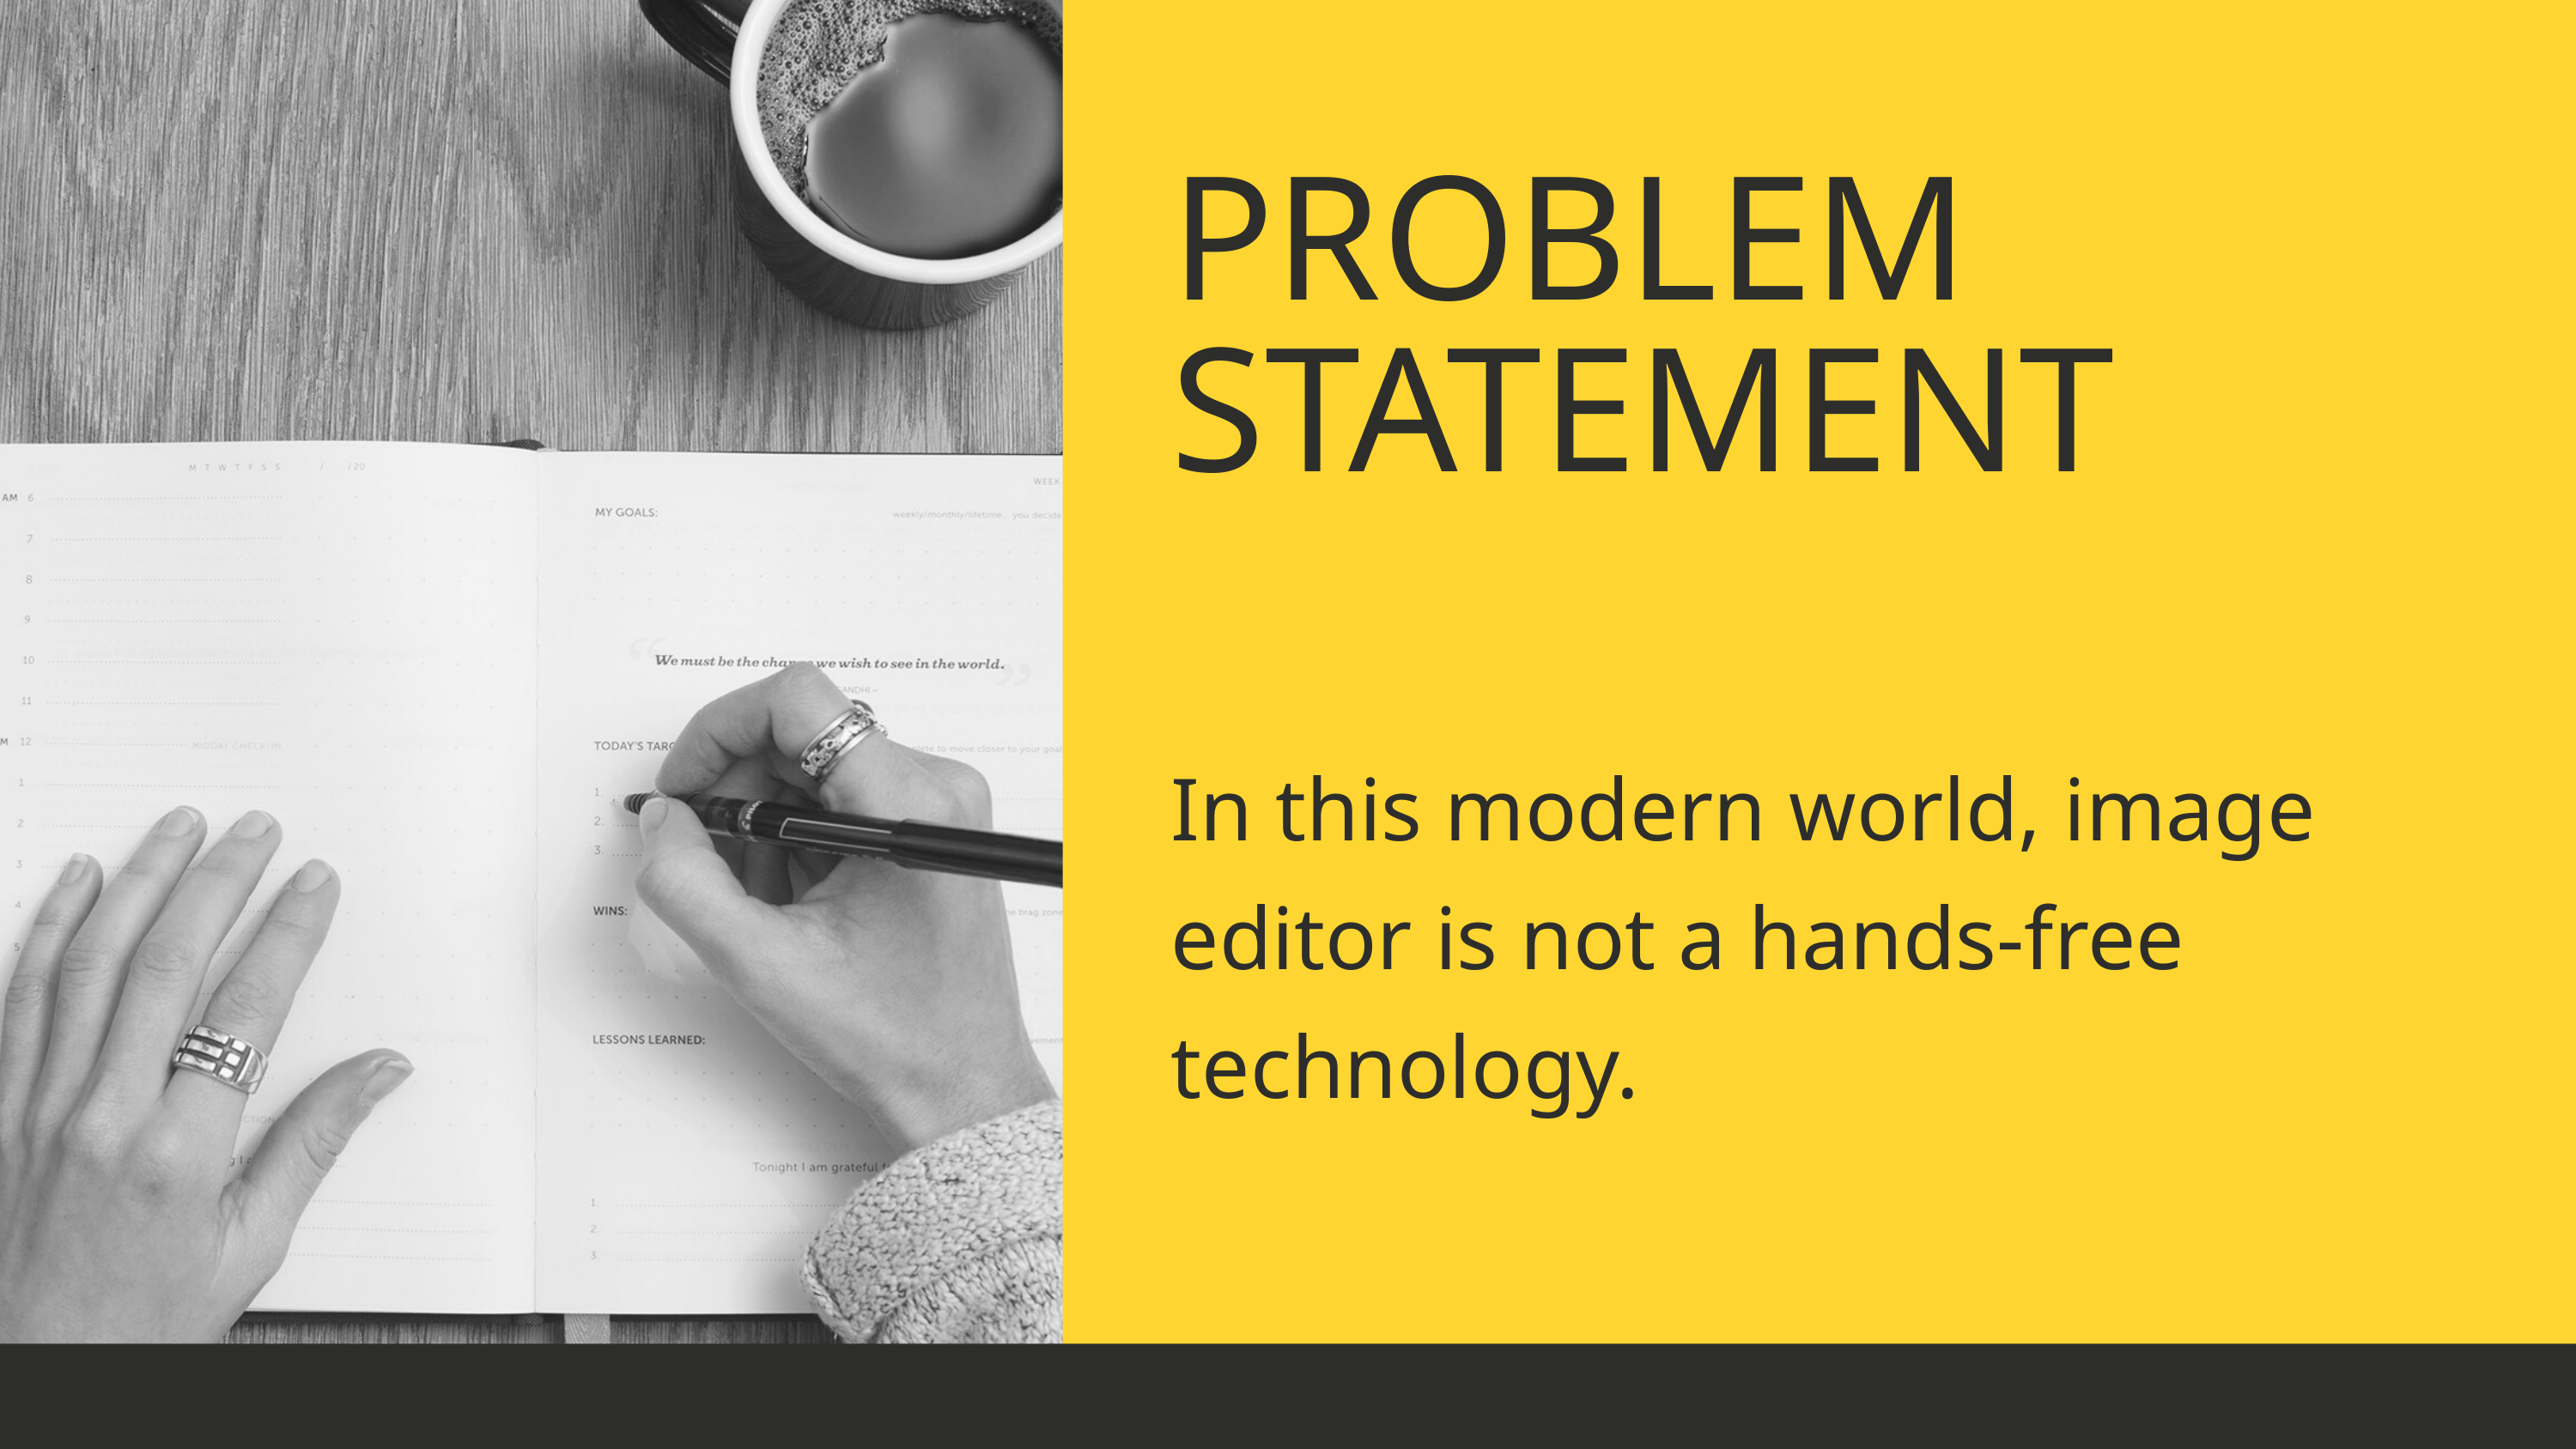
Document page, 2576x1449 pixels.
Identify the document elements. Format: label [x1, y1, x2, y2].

picture [0, 0, 1063, 1343]
text_box [1170, 144, 2432, 1102]
text_box [0, 1343, 2576, 1449]
